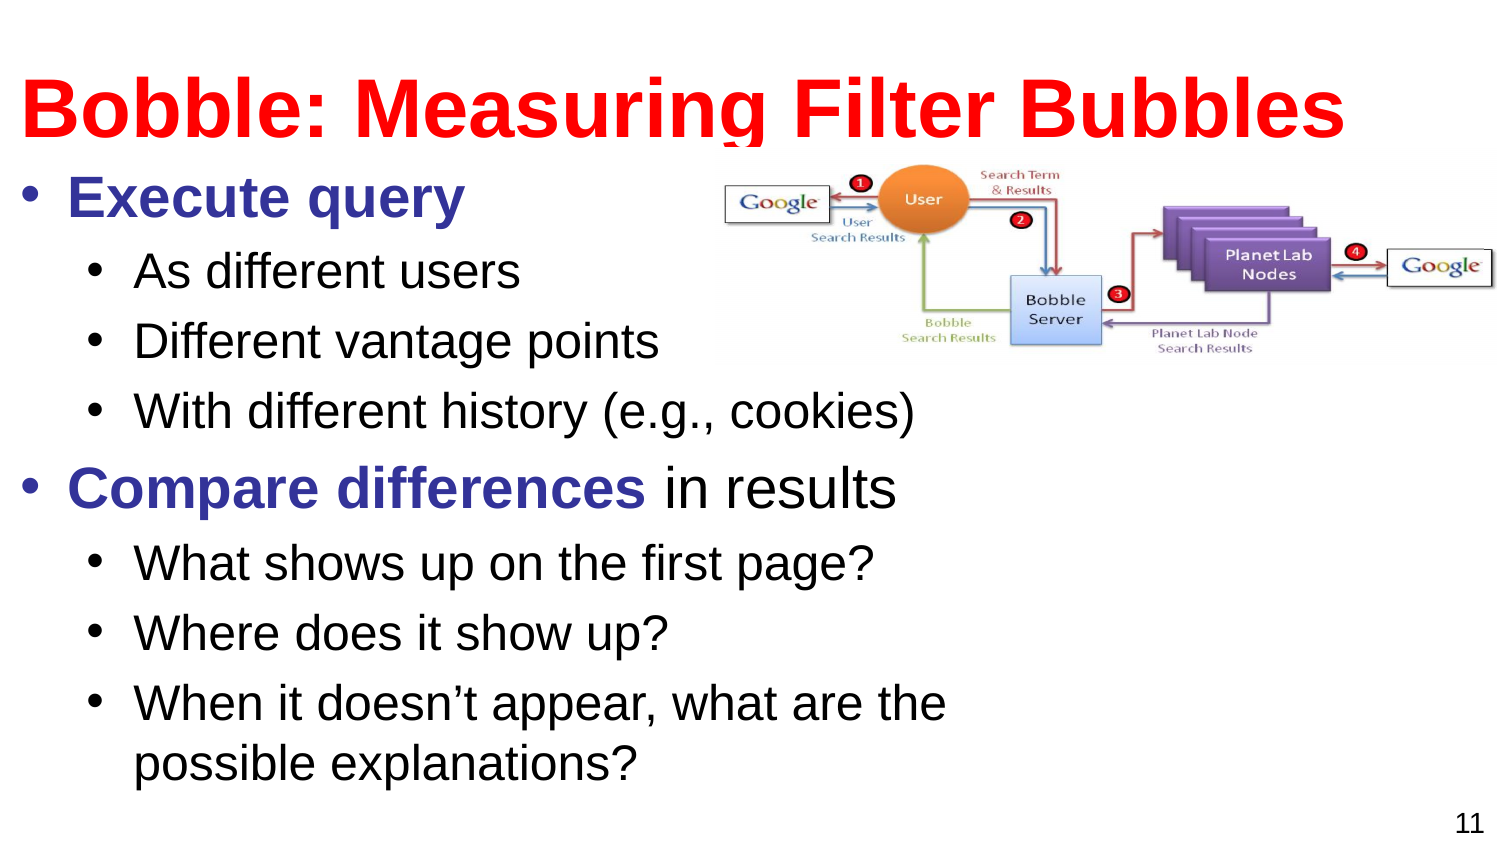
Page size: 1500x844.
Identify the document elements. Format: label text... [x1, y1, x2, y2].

slide_number 11 [1149, 796, 1500, 825]
picture [714, 147, 1497, 365]
title Bobble: Measuring Filter Bubbles [5, 34, 1481, 151]
list Execute query As different users Different vantage points With different history (e.g., cookies) Compare differences in results What shows up on the first page? Where does it show up? When it doesn’t appear, what are the possible explanations? [5, 151, 1122, 709]
